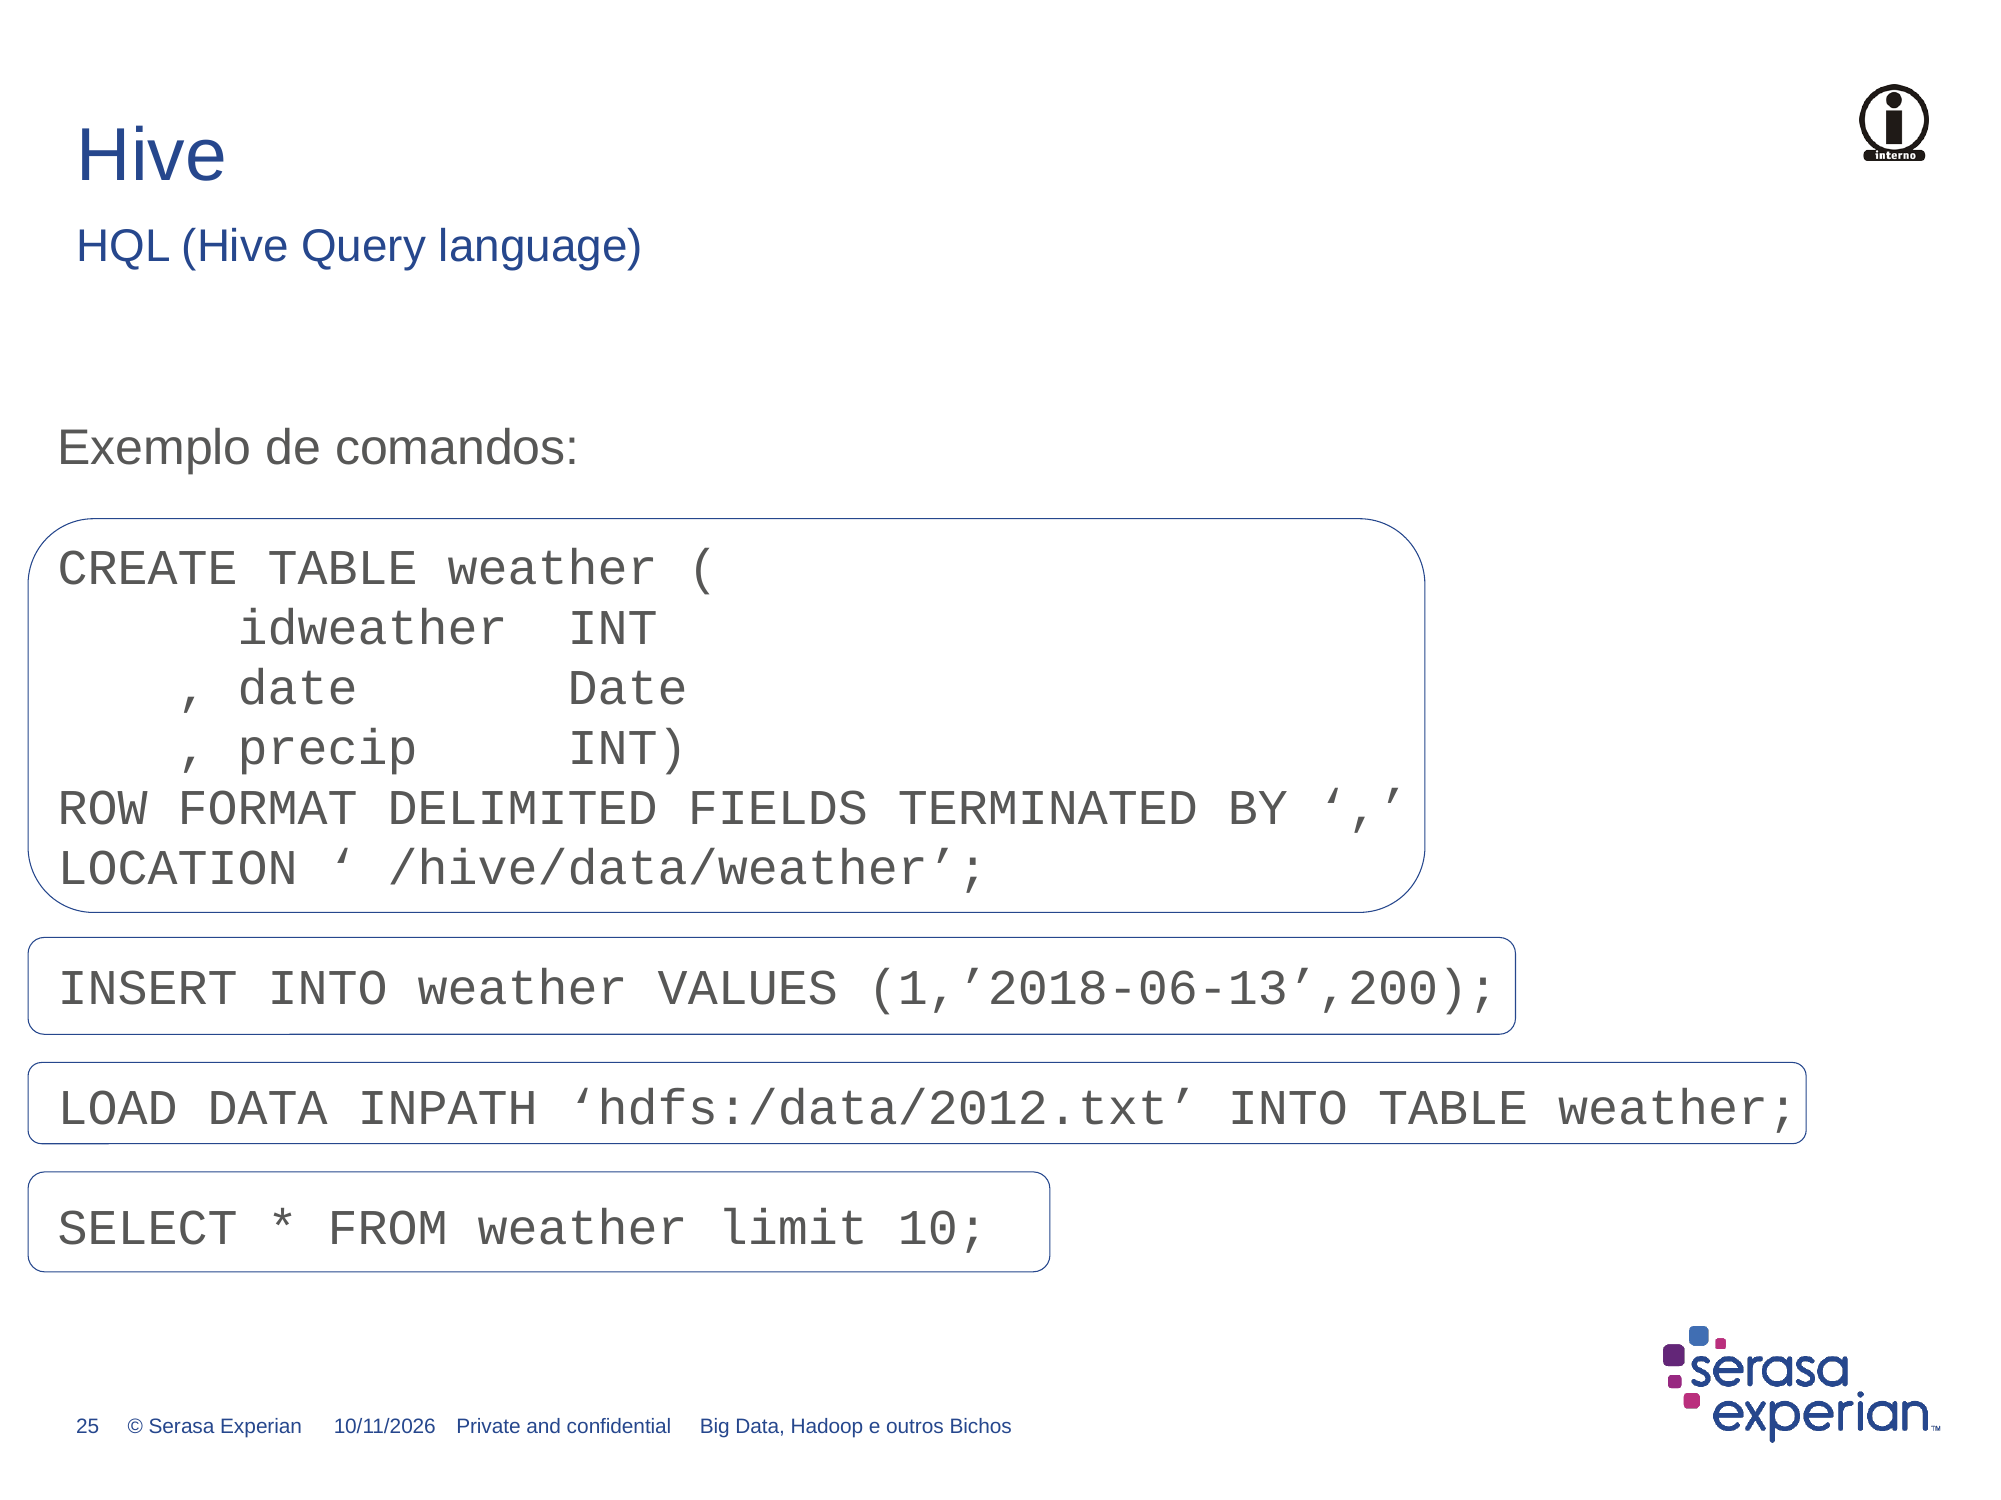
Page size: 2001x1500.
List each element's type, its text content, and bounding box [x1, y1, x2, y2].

text_box [27, 517, 1426, 914]
picture [1859, 84, 1929, 161]
text_box [27, 1170, 1051, 1273]
text_box [27, 1061, 1808, 1145]
text_box Exemplo de comandos: CREATE TABLE weather ( idweather INT , date Date , precip INT) ROW FORMAT DELIMITED FIELDS TERMINATED BY ‘,’ LOCATION ‘ /hive/data/weather’; INSERT INTO weather VALUES (1,’2018-06-13’,200); LOAD DATA INPATH ‘hdfs:/data/2012.txt’ INTO TABLE weather; SELECT * FROM weather limit 10; [57, 414, 1872, 1315]
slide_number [333, 1412, 452, 1460]
title Hive HQL (Hive Query language) [76, 115, 1614, 336]
picture [1631, 1294, 1959, 1474]
footer Private and confidential Big Data, Hadoop e outros Bichos [456, 1412, 1460, 1460]
text_box [27, 936, 1517, 1036]
